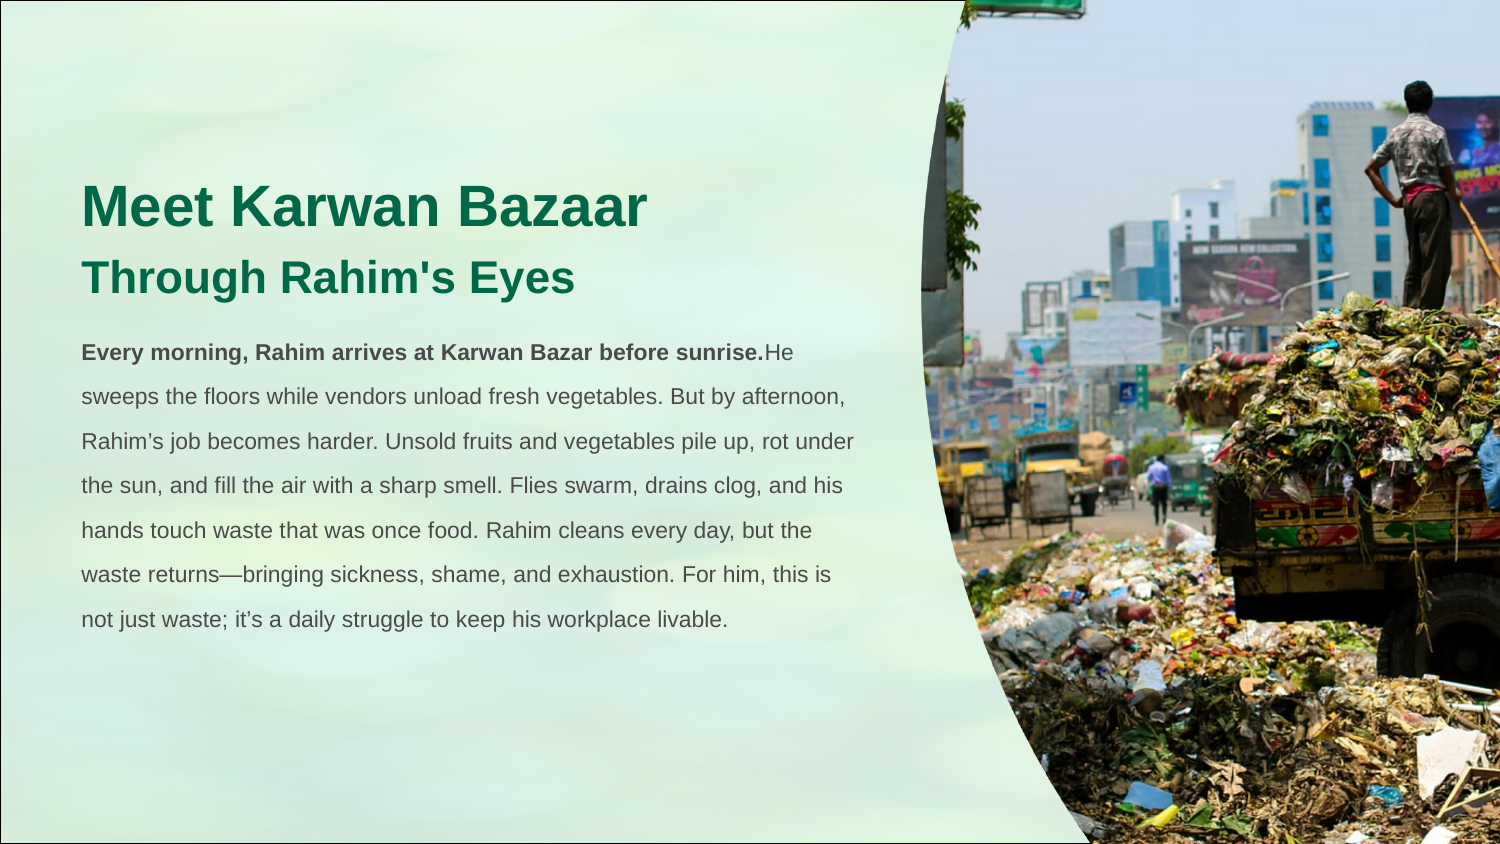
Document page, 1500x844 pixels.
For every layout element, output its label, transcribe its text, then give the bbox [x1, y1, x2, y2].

text_box [0, 0, 909, 844]
text_box [909, 0, 1500, 844]
text_box Every morning, Rahim arrives at Karwan Bazar before sunrise.He sweeps the floors while vendors unload fresh vegetables. But by afternoon, Rahim’s job becomes harder. Unsold fruits and vegetables pile up, rot under the sun, and fill the air with a sharp smell. Flies swarm, drains clog, and his hands touch waste that was once food. Rahim cleans every day, but the waste returns—bringing sickness, shame, and exhaustion. For him, this is not just waste; it’s a daily struggle to keep his workplace livable. [81, 320, 857, 632]
text_box Through Rahim's Eyes [81, 234, 603, 303]
text_box Meet Karwan Bazaar [81, 151, 690, 239]
